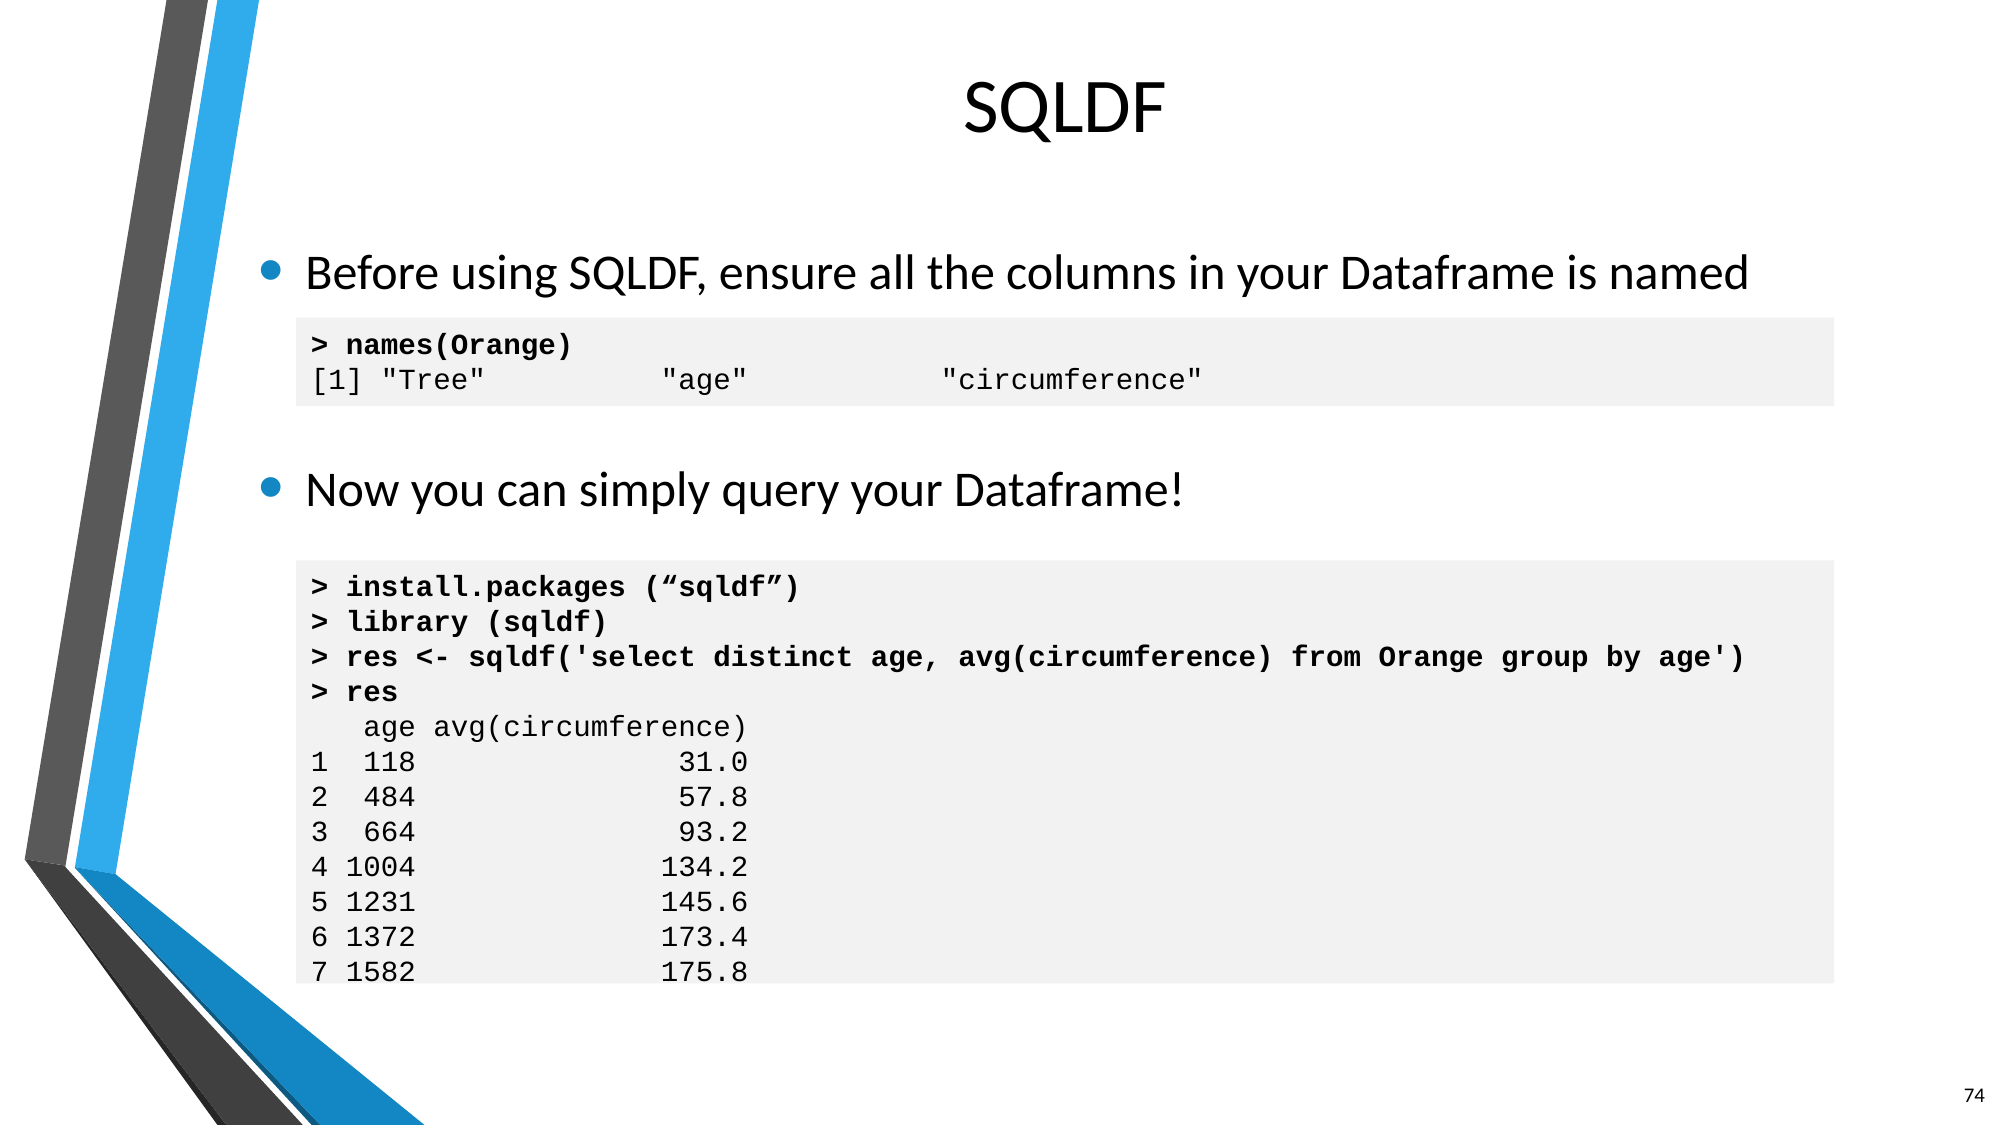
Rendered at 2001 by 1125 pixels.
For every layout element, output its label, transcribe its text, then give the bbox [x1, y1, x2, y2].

list Before using SQLDF, ensure all the columns in your Dataframe is named Now you can simply query your Dataframe! [243, 231, 1887, 1036]
title SQLDF [243, 47, 1887, 156]
slide_number 74 [1909, 1064, 2000, 1124]
text_box > install.packages (“sqldf”) > library (sqldf) > res <- sqldf('select distinct age, avg(circumference) from Orange group by age') > res age avg(circumference) 1 118 31.0 2 484 57.8 3 664 93.2 4 1004 134.2 5 1231 145.6 6 1372 173.4 7 1582 175.8 [296, 560, 1835, 984]
text_box > names(Orange) [1] "Tree" "age" "circumference" [296, 317, 1835, 407]
